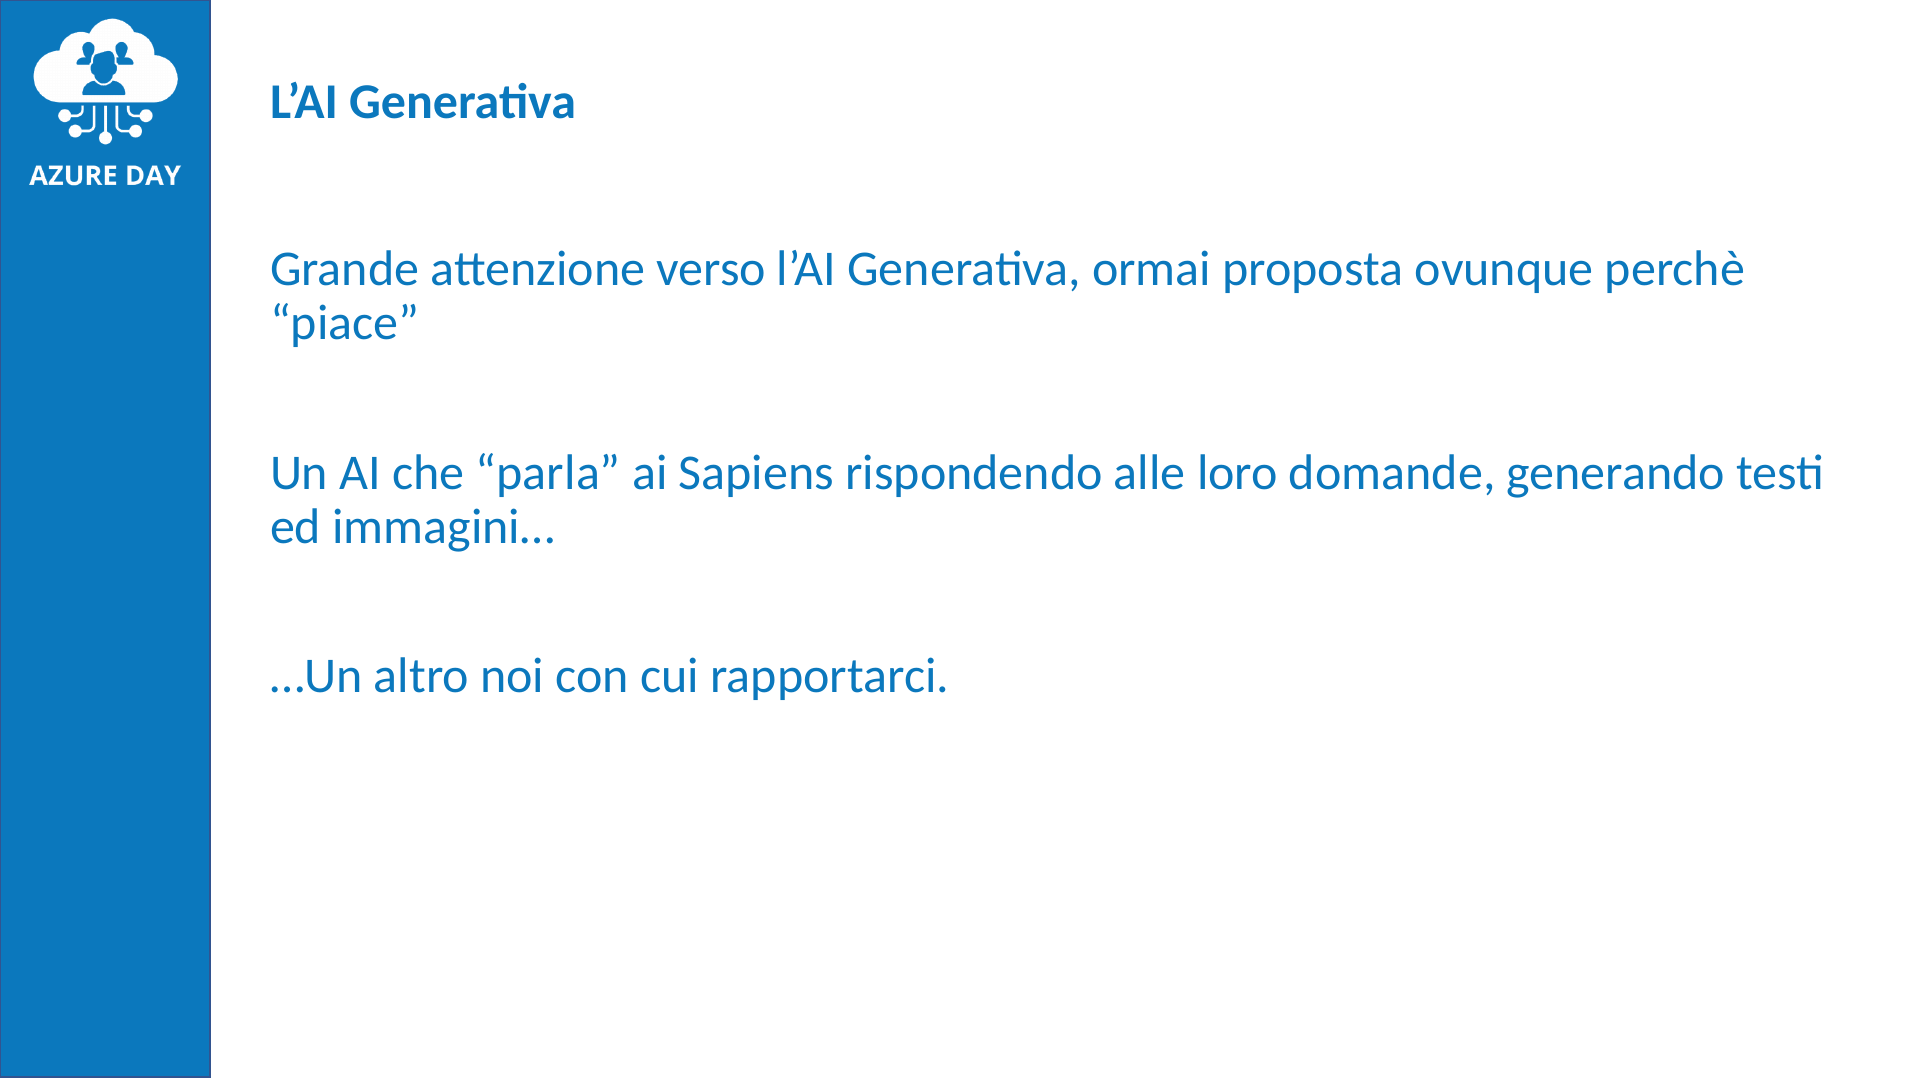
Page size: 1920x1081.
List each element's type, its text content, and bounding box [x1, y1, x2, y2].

list Grande attenzione verso l’AI Generativa, ormai proposta ovunque perchè “piace” Un AI che “parla” ai Sapiens rispondendo alle loro domande, generando testi ed immagini… …Un altro noi con cui rapportarci. [255, 235, 1856, 921]
picture [0, 0, 210, 207]
title L’AI Generativa [255, 49, 1856, 155]
